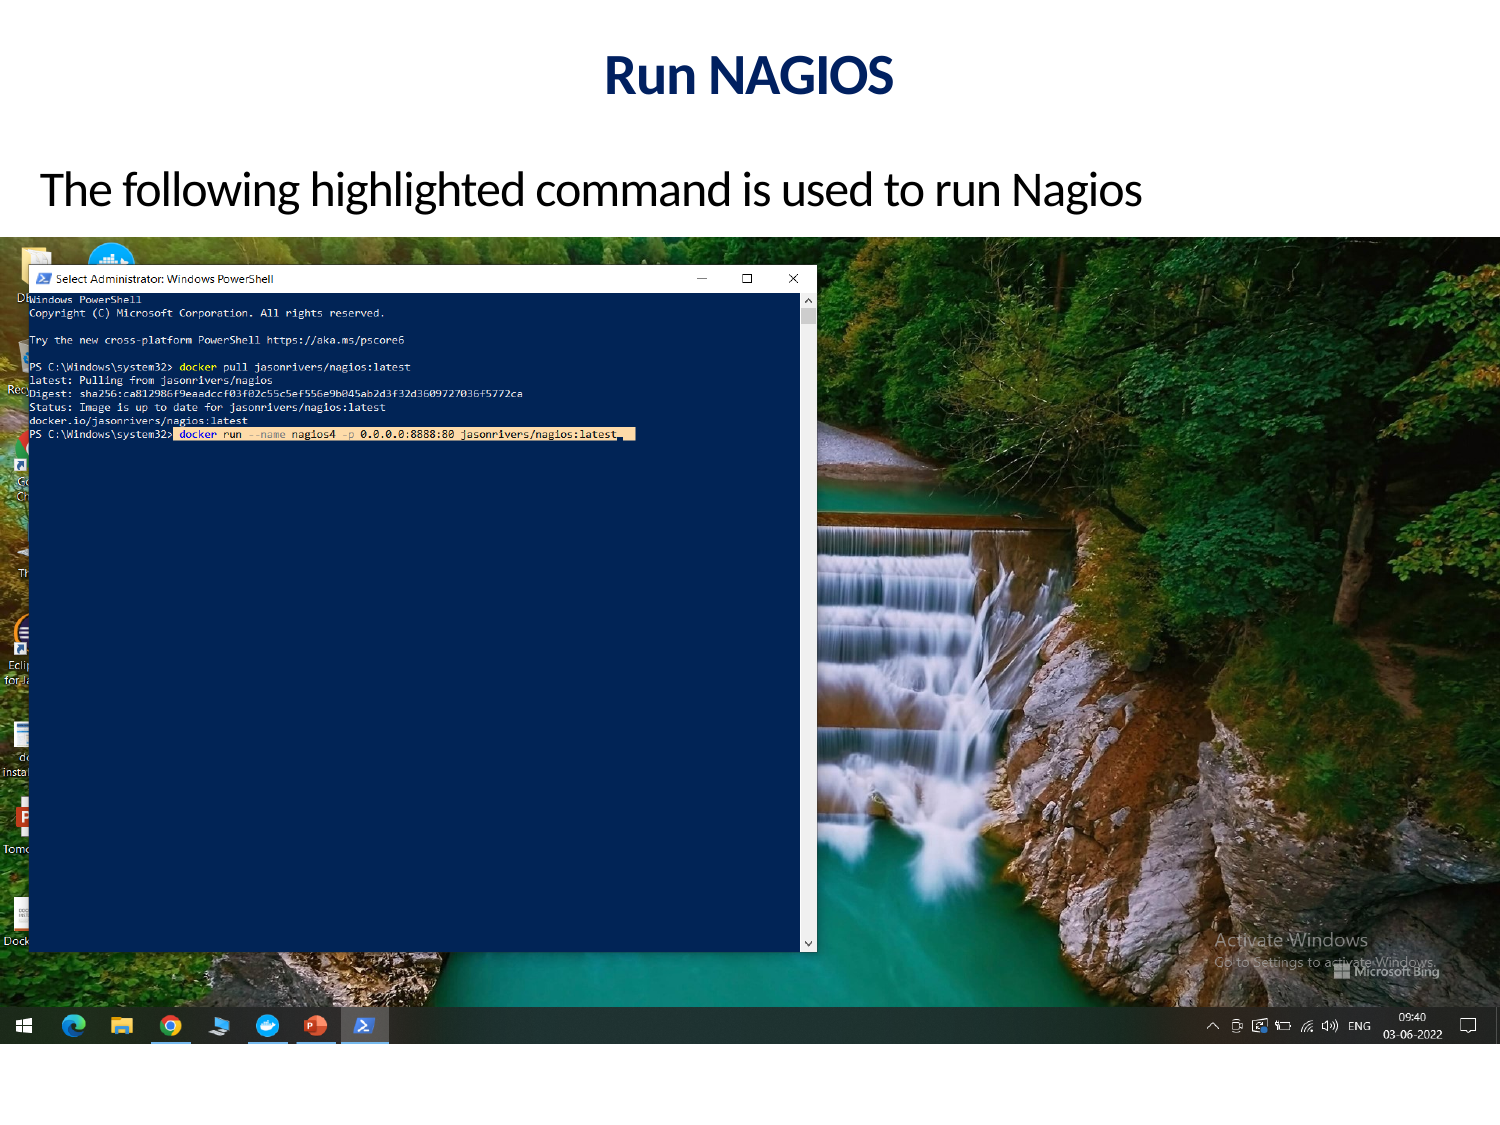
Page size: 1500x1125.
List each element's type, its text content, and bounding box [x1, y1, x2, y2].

picture [0, 237, 1500, 1045]
text_box Run NAGIOS The following highlighted command is used to run Nagios [24, 39, 1475, 168]
